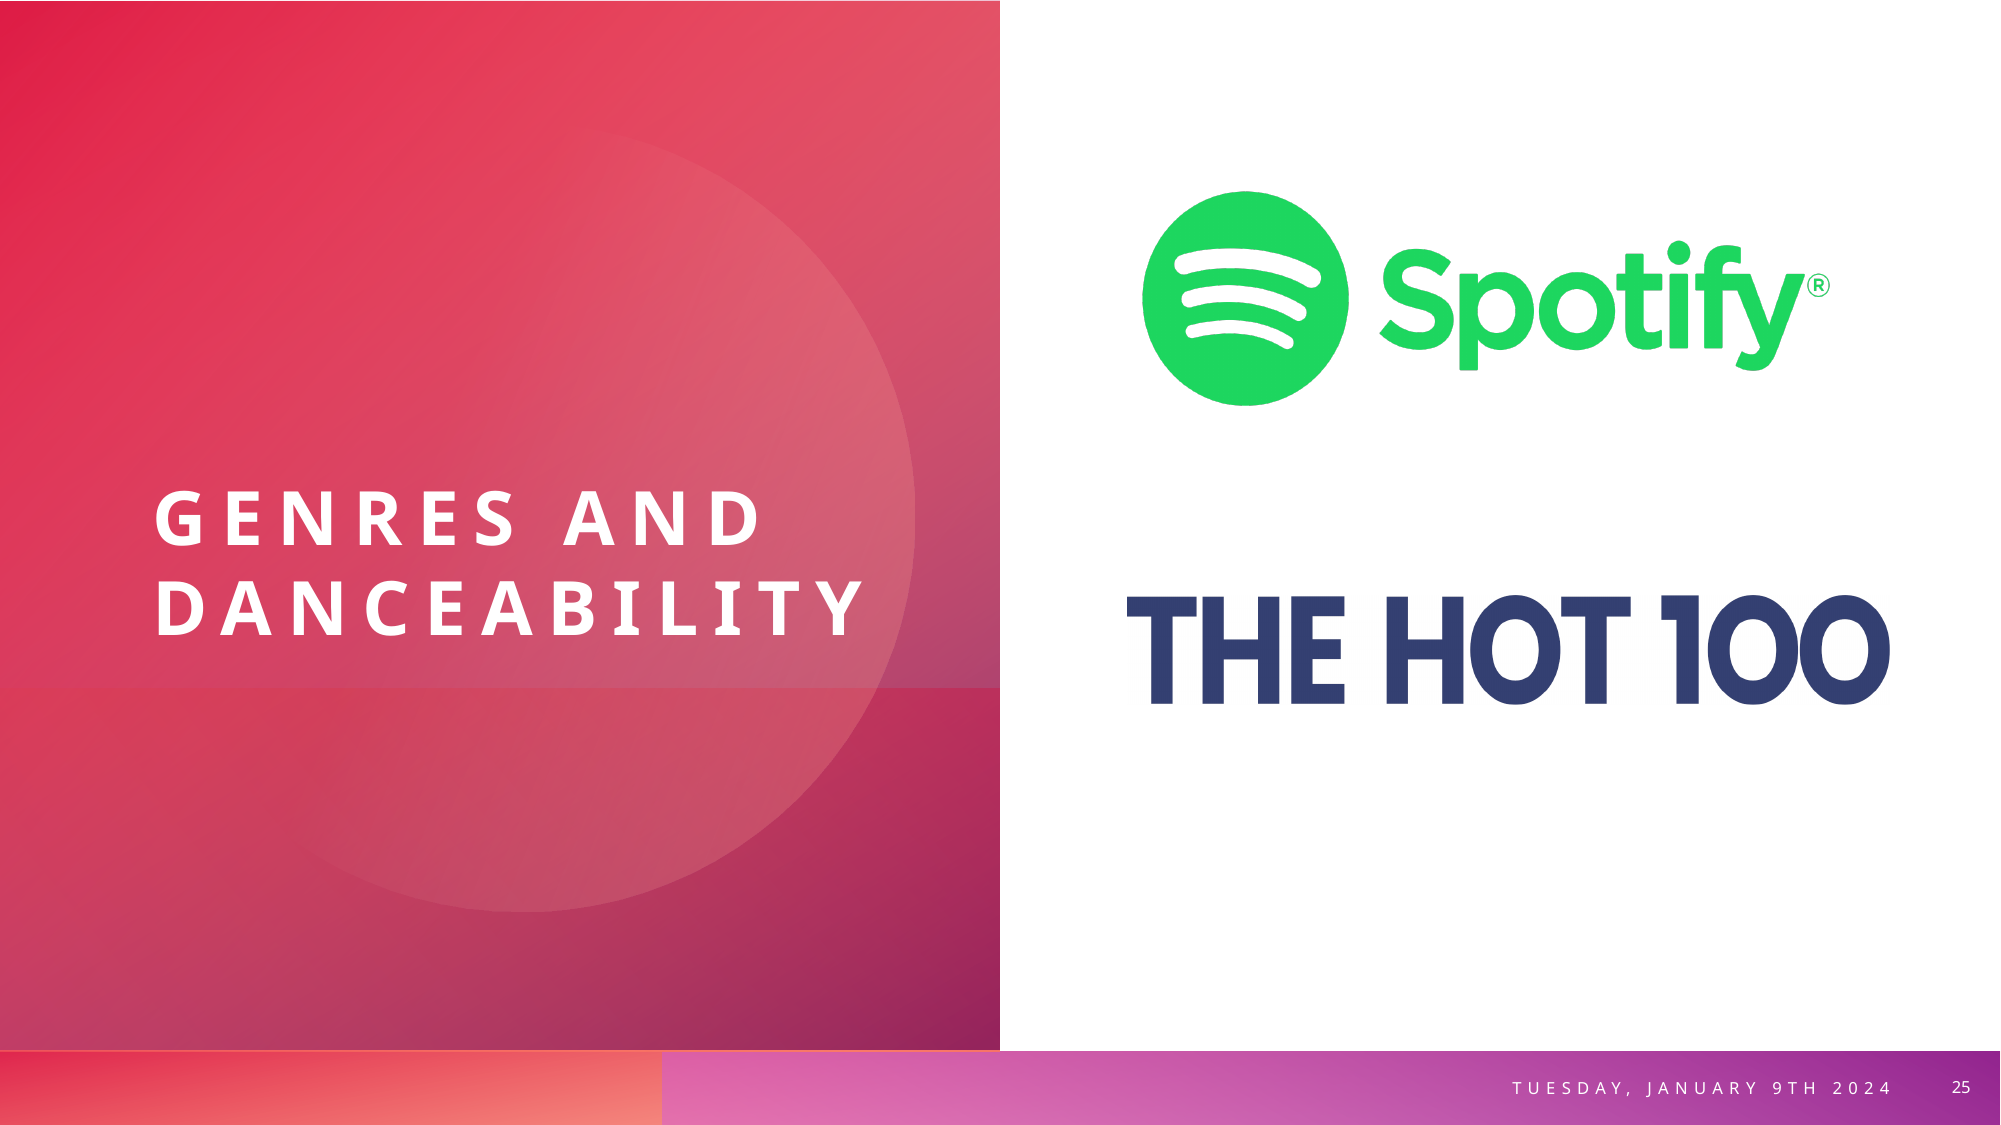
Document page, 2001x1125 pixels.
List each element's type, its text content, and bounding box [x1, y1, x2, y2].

picture [1127, 595, 1890, 705]
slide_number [1297, 1051, 1905, 1125]
picture [1142, 191, 1830, 406]
title Genres and danceability [152, 161, 892, 651]
slide_number 25 [1913, 1051, 1986, 1125]
